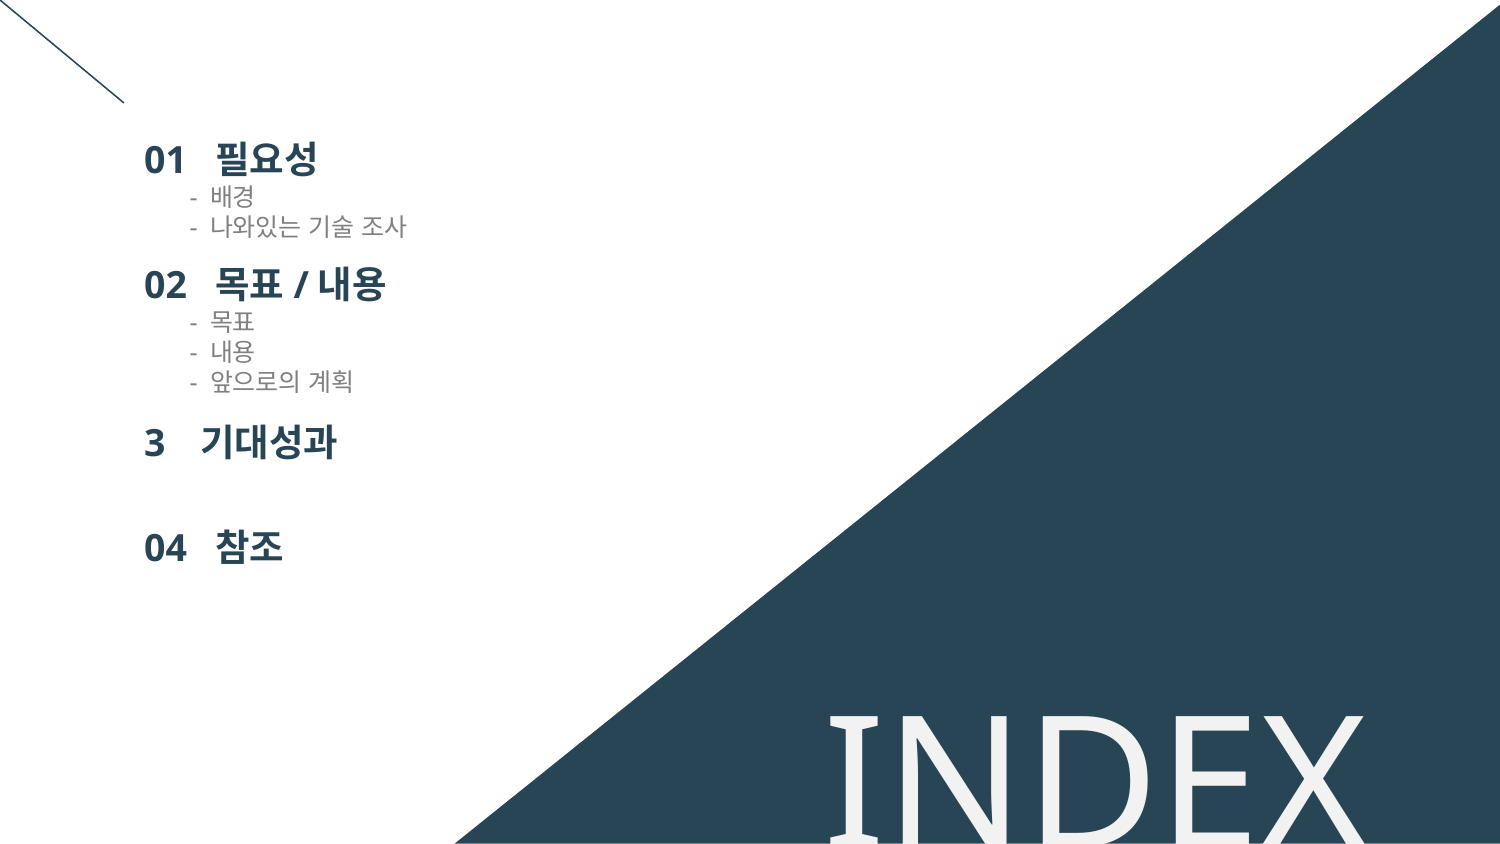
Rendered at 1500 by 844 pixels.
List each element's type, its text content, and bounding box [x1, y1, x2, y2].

text_box 01 필요성 - 배경 - 나와있는 기술 조사 02 목표/내용 - 목표 - 내용 - 앞으로의 계획 기대성과 04 참조 [129, 102, 1099, 576]
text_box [0, 0, 125, 104]
text_box INDEX [809, 656, 1483, 844]
text_box [452, 1, 1500, 844]
